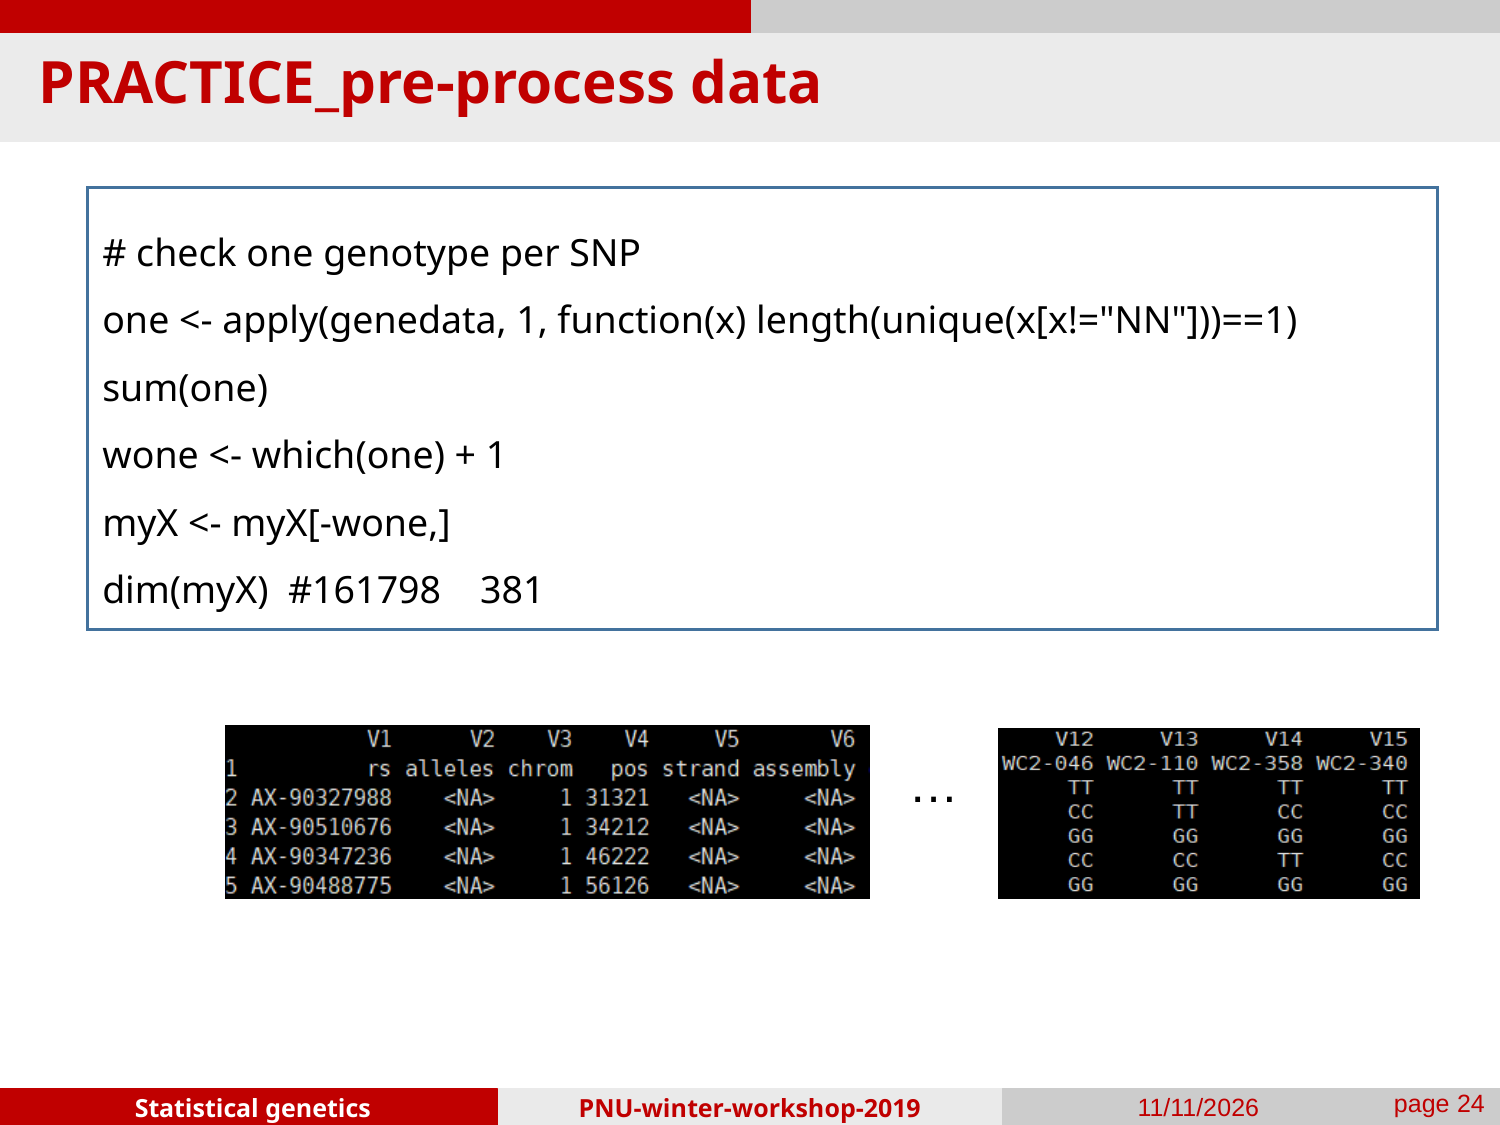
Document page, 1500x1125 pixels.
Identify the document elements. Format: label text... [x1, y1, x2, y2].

picture [224, 724, 870, 899]
footer PNU-winter-workshop-2019 [496, 1088, 1004, 1125]
text_box # check one genotype per SNP one <- apply(genedata, 1, function(x) length(unique(x[x!="NN"]))==1) sum(one) wone <- which(one) + 1 myX <- myX[-wone,] dim(myX) #161798 381 [86, 186, 1438, 631]
title PRACTICE_pre-process data [0, 33, 1500, 138]
slide_number page 23 [1162, 1088, 1500, 1125]
picture [998, 728, 1420, 899]
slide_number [1004, 1088, 1162, 1125]
text_box … [893, 745, 950, 821]
